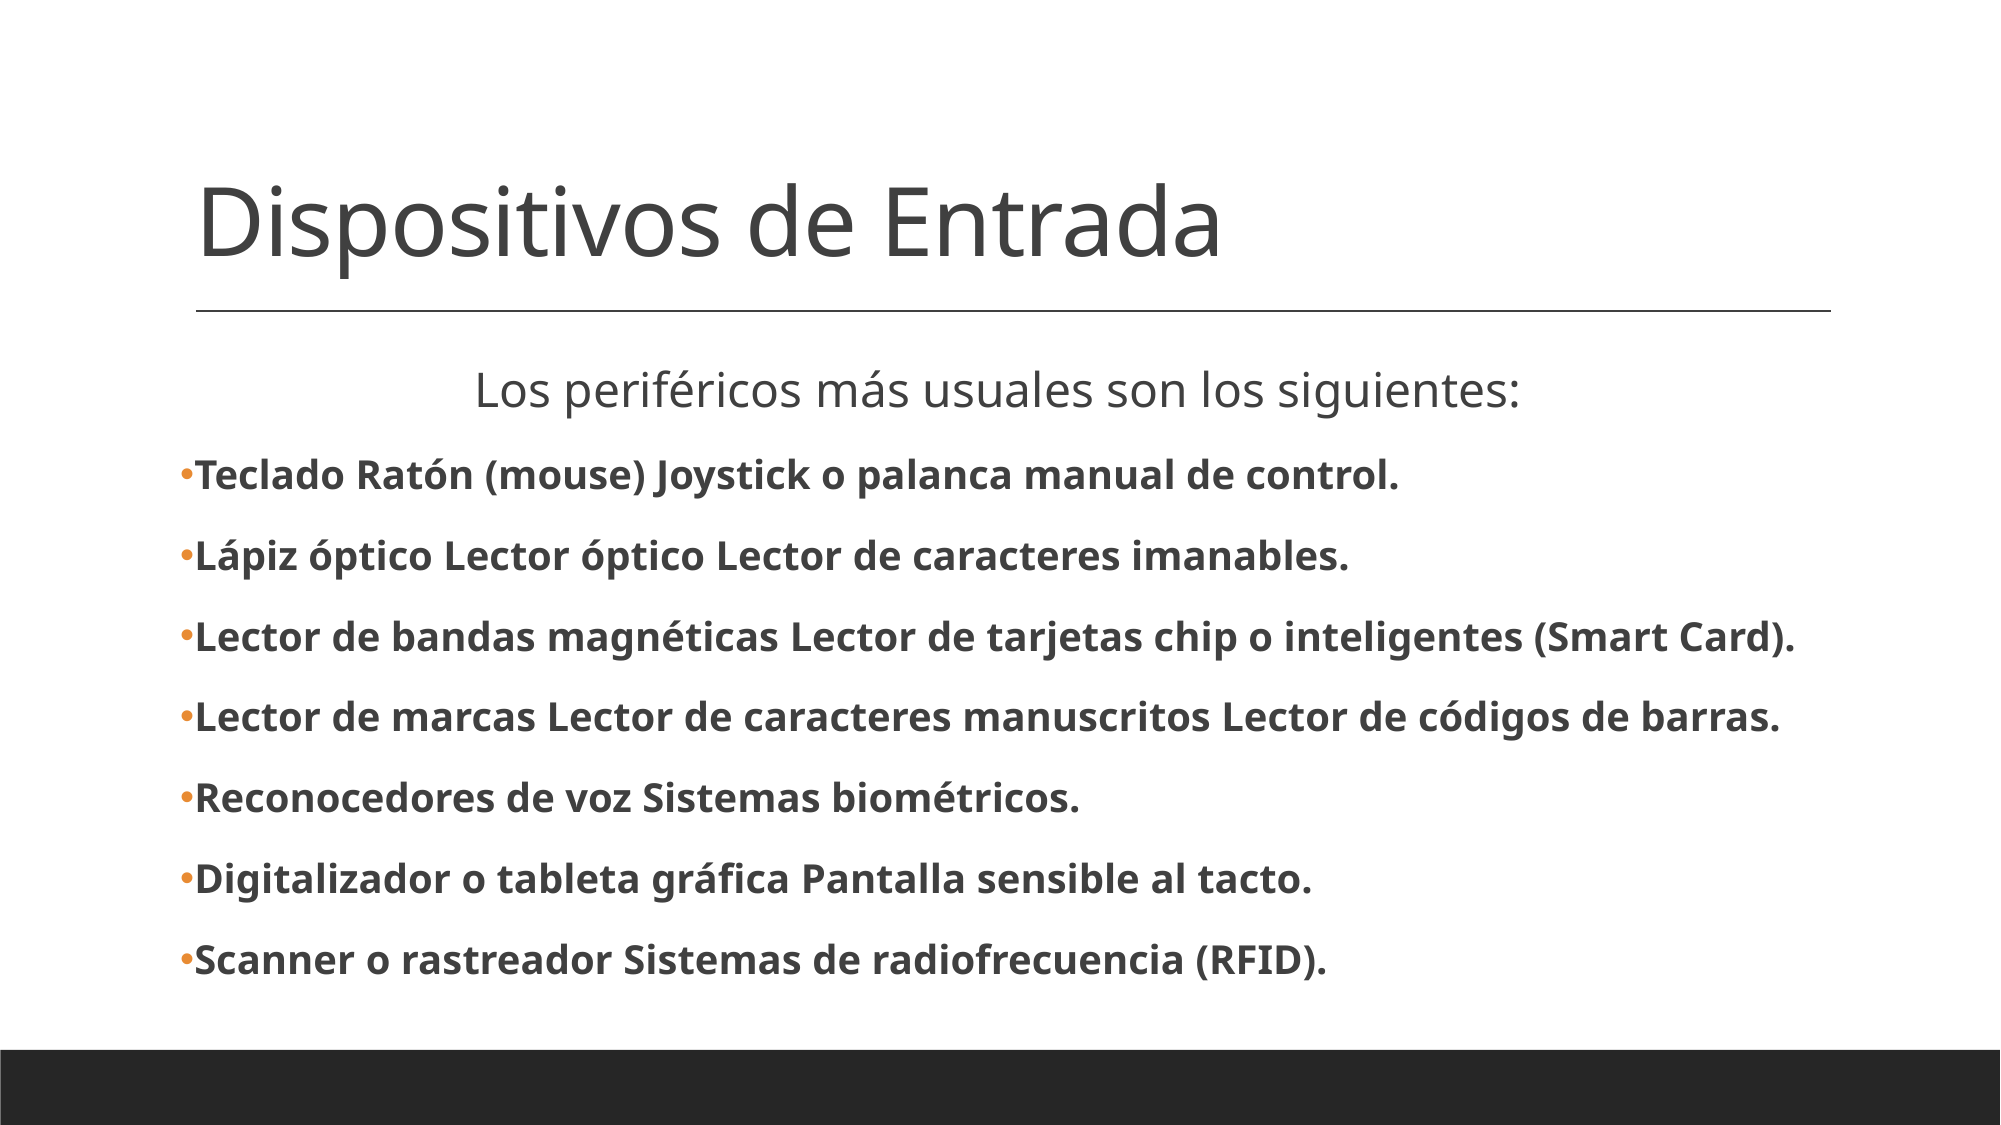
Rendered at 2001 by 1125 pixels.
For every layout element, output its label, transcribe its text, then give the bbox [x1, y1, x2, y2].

list Los periféricos más usuales son los siguientes: Teclado Ratón (mouse) Joystick o palanca manual de control. Lápiz óptico Lector óptico Lector de caracteres imanables. Lector de bandas magnéticas Lector de tarjetas chip o inteligentes (Smart Card). Lector de marcas Lector de caracteres manuscritos Lector de códigos de barras. Reconocedores de voz Sistemas biométricos. Digitalizador o tableta gráfica Pantalla sensible al tacto. Scanner o rastreador Sistemas de radiofrecuencia (RFID). [180, 345, 1830, 1068]
title Dispositivos de Entrada [180, 47, 1830, 285]
